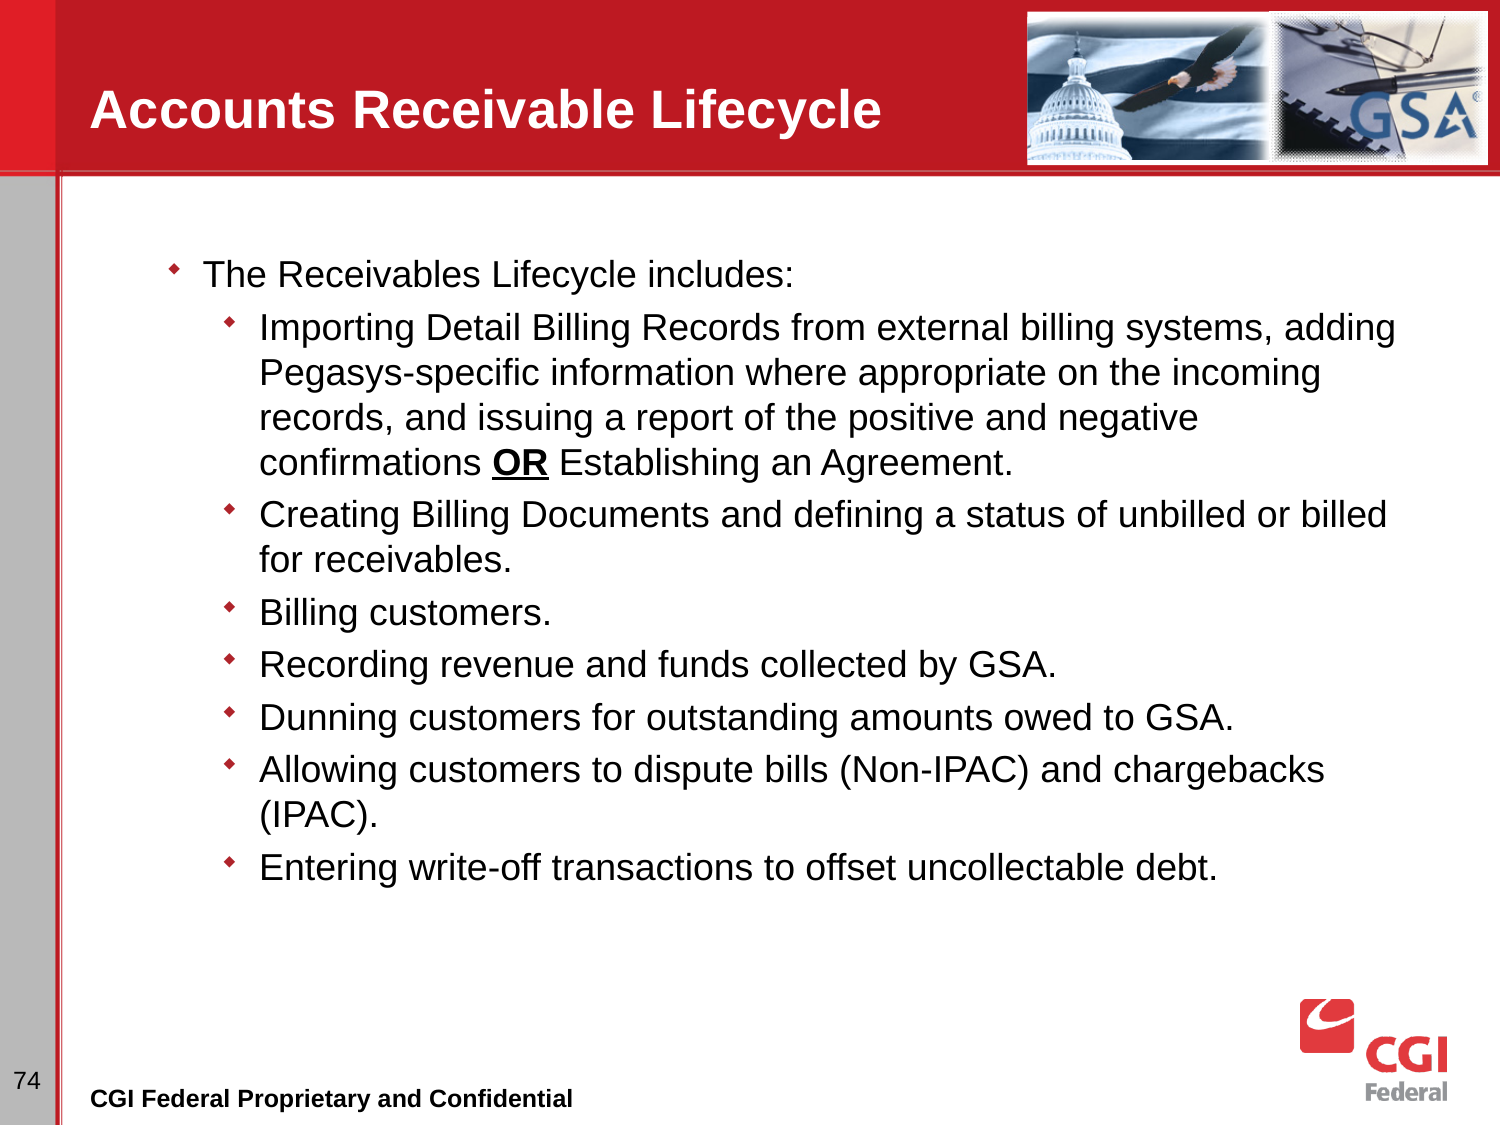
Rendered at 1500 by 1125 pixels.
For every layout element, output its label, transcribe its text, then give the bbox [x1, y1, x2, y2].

title Accounts Receivable Lifecycle [74, 54, 1286, 147]
picture [1300, 999, 1447, 1101]
slide_number 74 [0, 1024, 59, 1103]
list The Receivables Lifecycle includes: Importing Detail Billing Records from external billing systems, adding Pegasys-specific information where appropriate on the incoming records, and issuing a report of the positive and negative confirmations OR Establishing an Agreement. Creating Billing Documents and defining a status of unbilled or billed for receivables. Billing customers. Recording revenue and funds collected by GSA. Dunning customers for outstanding amounts owed to GSA. Allowing customers to dispute bills (Non-IPAC) and chargebacks (IPAC). Entering write-off transactions to offset uncollectable debt. [94, 242, 1445, 986]
footer CGI Federal Proprietary and Confidential [74, 1074, 1226, 1125]
picture [0, 0, 1500, 1125]
